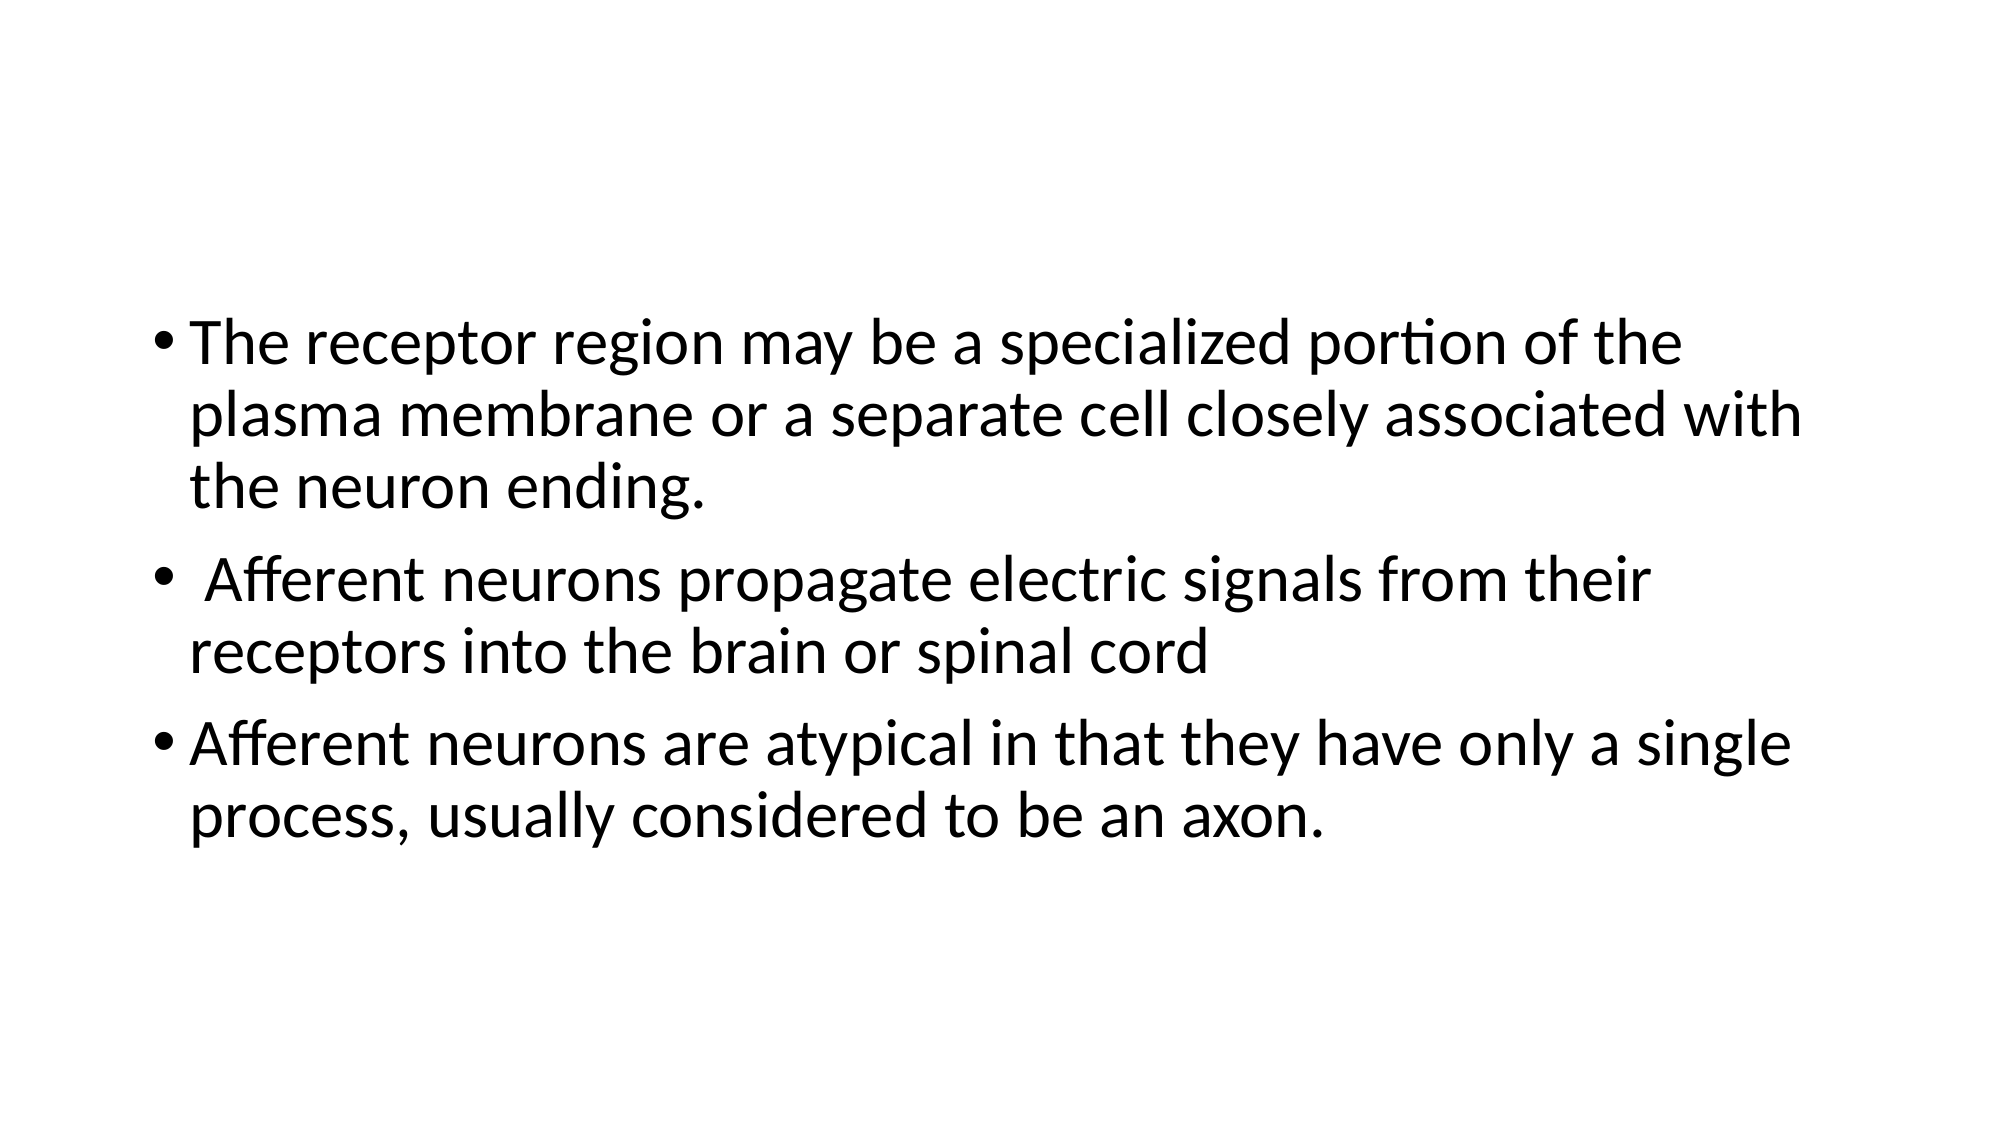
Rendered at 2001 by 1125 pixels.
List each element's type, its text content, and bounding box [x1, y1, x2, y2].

list The receptor region may be a specialized portion of the plasma membrane or a separate cell closely associated with the neuron ending. Afferent neurons propagate electric signals from their receptors into the brain or spinal cord Afferent neurons are atypical in that they have only a single process, usually considered to be an axon. [137, 299, 1863, 1014]
